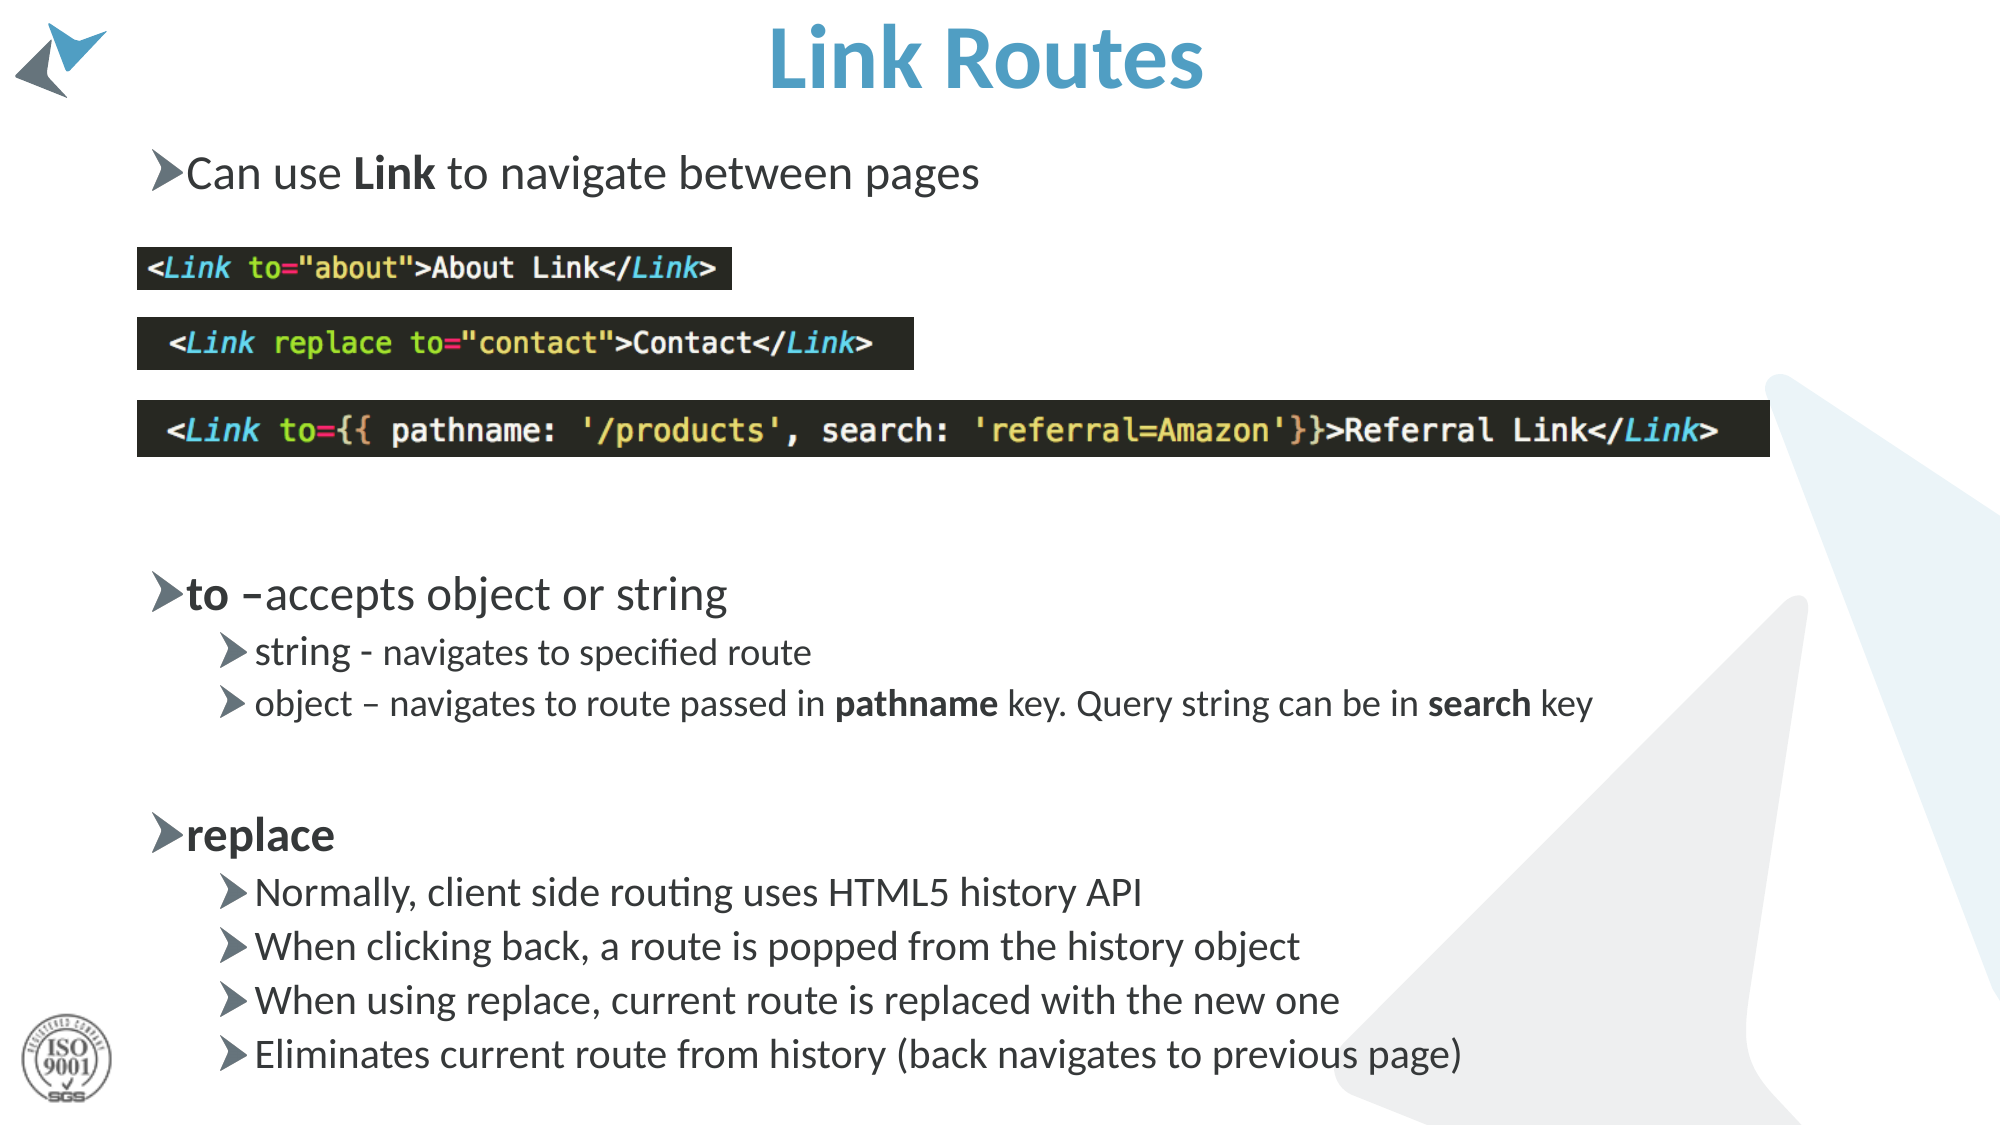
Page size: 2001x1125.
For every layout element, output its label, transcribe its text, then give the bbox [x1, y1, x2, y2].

title Link Routes [137, 0, 1838, 119]
picture [137, 317, 914, 370]
list Can use Link to navigate between pages to –accepts object or string string - navigates to specified route object – navigates to route passed in pathname key. Query string can be in search key replace Normally, client side routing uses HTML5 history API When clicking back, a route is popped from the history object When using replace, current route is replaced with the new one Eliminates current route from history (back navigates to previous page) [137, 139, 1838, 1093]
picture [220, 685, 248, 718]
picture [152, 812, 188, 853]
picture [220, 632, 251, 668]
picture [137, 400, 1770, 458]
picture [220, 981, 251, 1017]
picture [152, 571, 188, 612]
picture [137, 247, 732, 290]
picture [20, 1011, 115, 1106]
picture [152, 149, 188, 191]
picture [220, 873, 251, 909]
picture [220, 1035, 251, 1071]
picture [220, 927, 251, 963]
